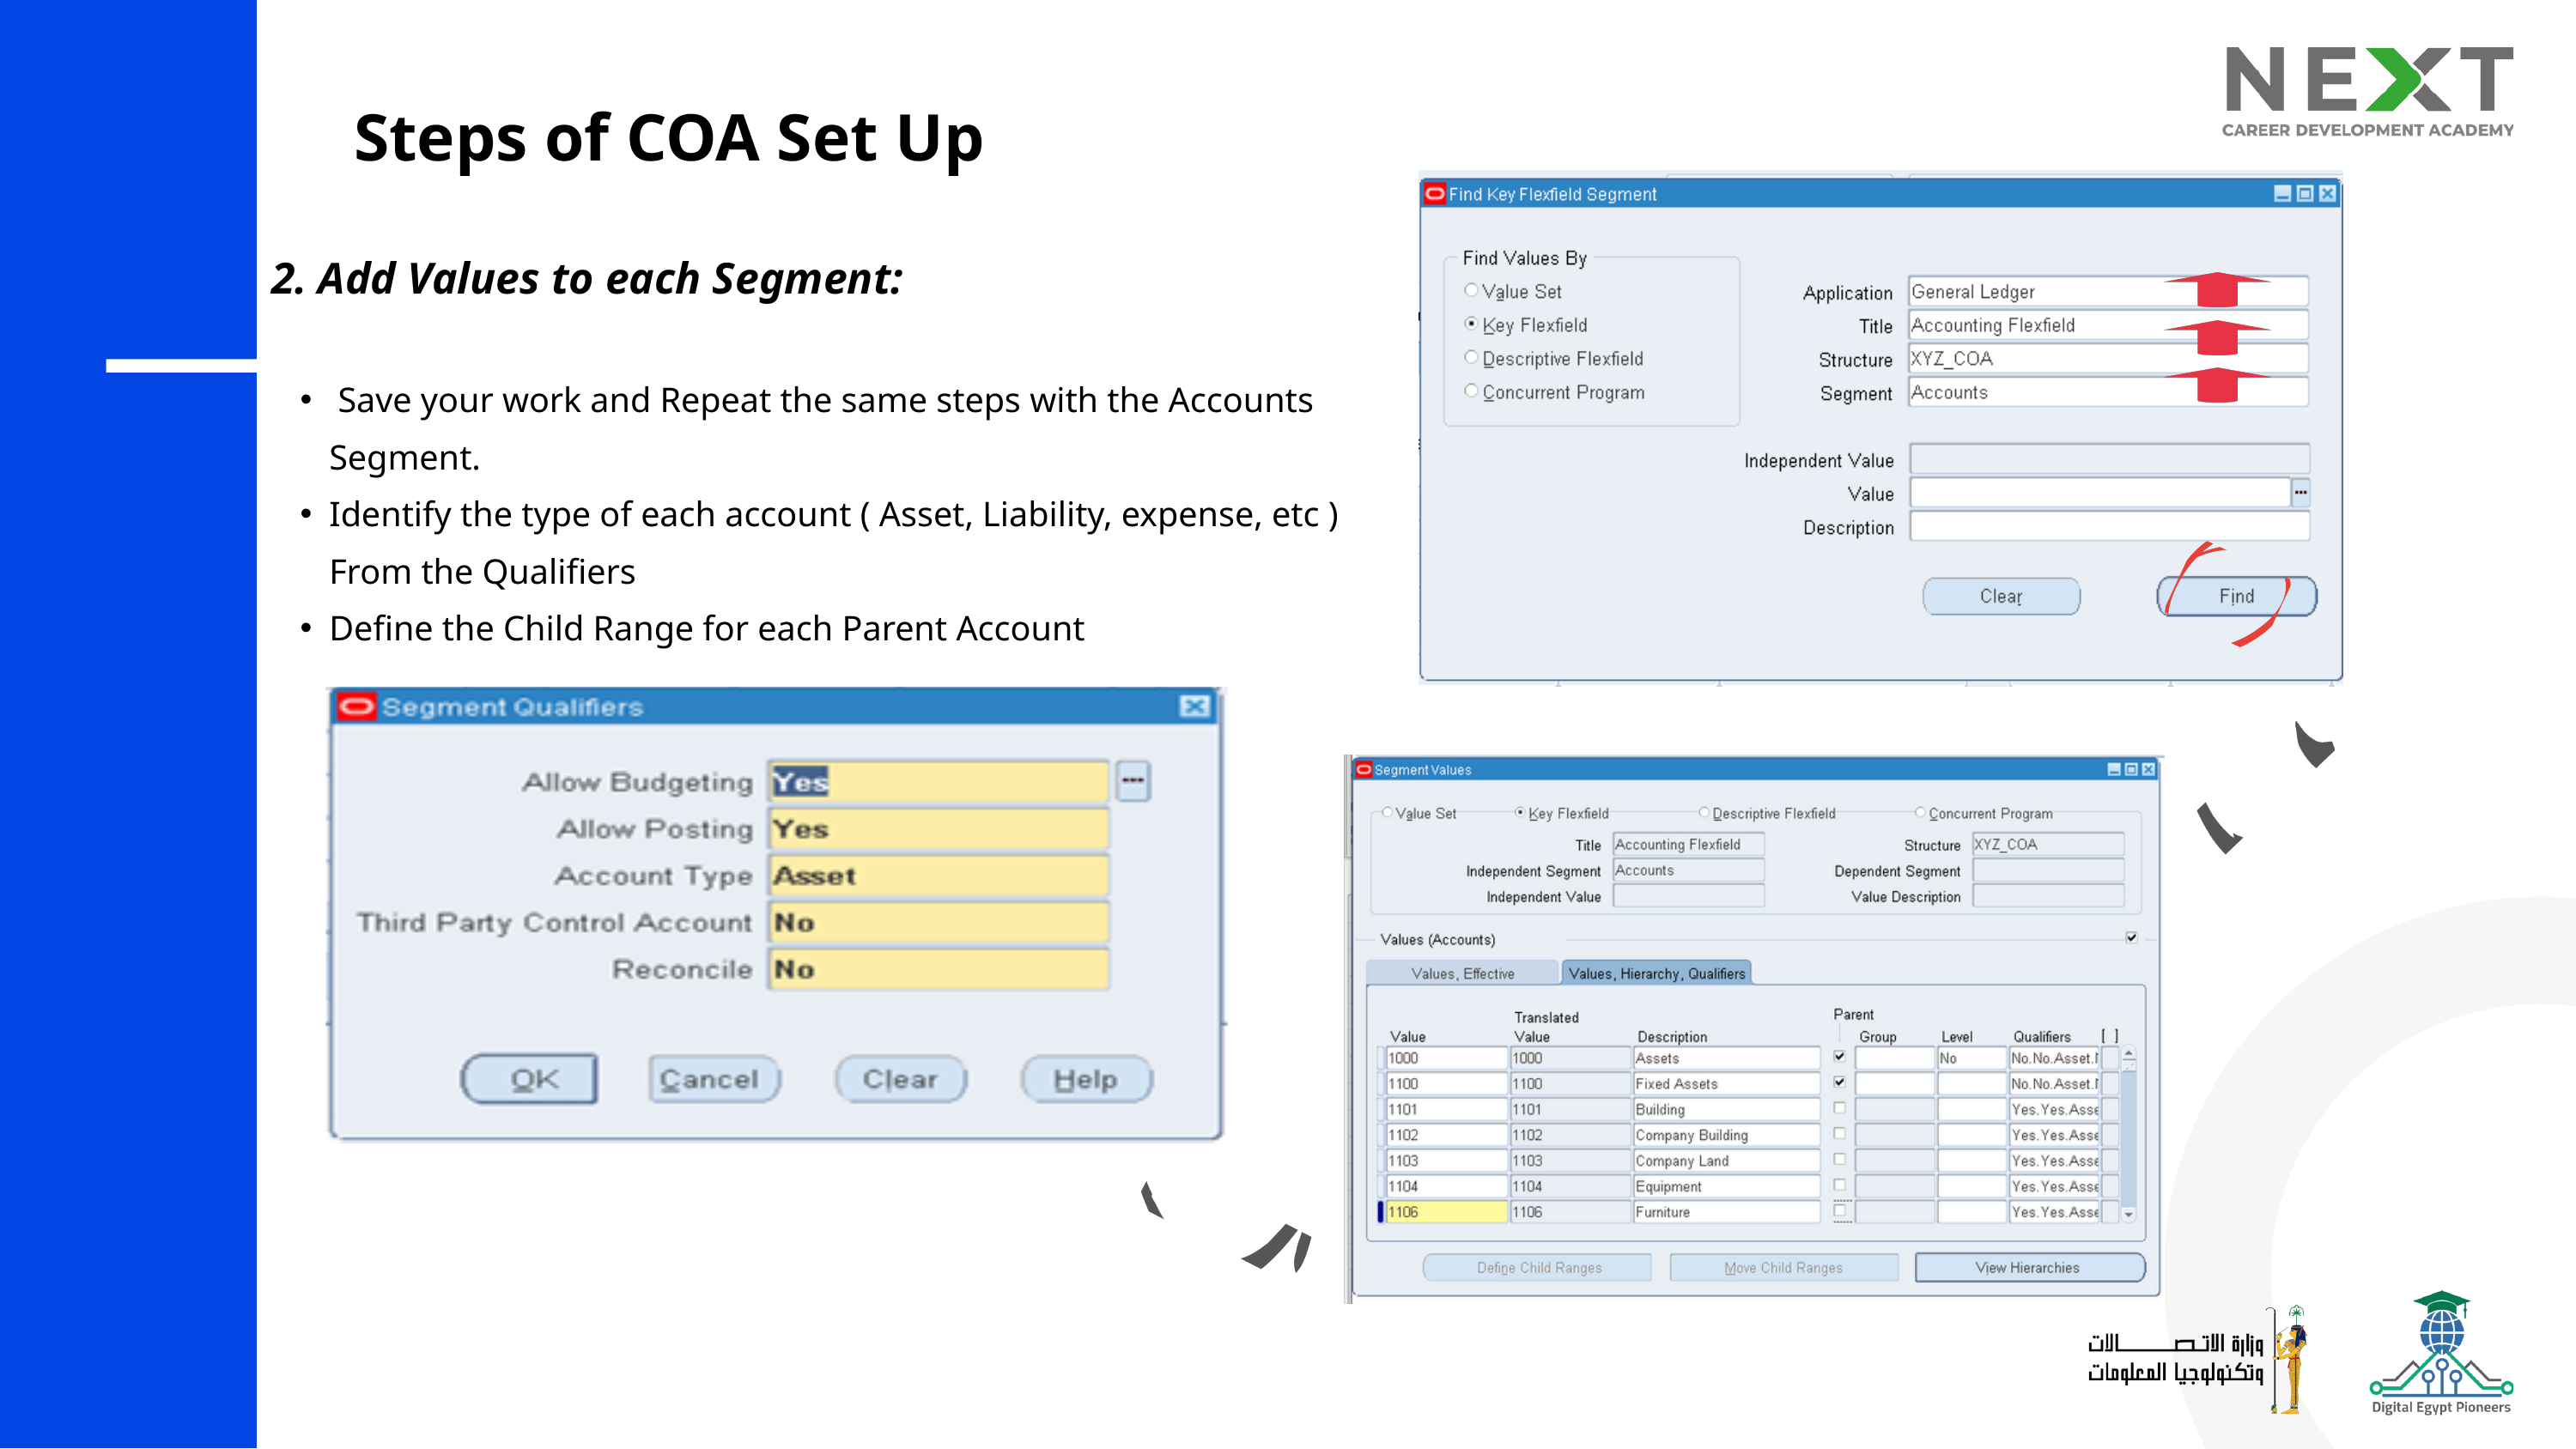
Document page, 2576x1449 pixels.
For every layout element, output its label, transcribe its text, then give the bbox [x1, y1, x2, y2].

text_box [2217, 47, 2514, 139]
text_box [2171, 709, 2339, 873]
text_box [2216, 949, 2576, 1449]
text_box [2163, 537, 2293, 656]
text_box Steps of COA Set Up [288, 83, 1068, 174]
text_box [2070, 1287, 2212, 1429]
text_box [1344, 755, 2165, 1304]
text_box 2. Add Values to each Segment: Save your work and Repeat the same steps with the Accounts Segment. Identify the type of each account ( Asset, Liability, expense, etc ) From the Qualifiers Define the Child Range for each Parent Account [271, 182, 1404, 695]
text_box [1418, 170, 2343, 688]
text_box [1134, 1158, 1321, 1288]
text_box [0, 0, 257, 1449]
text_box [325, 695, 1228, 1143]
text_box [2162, 272, 2272, 403]
